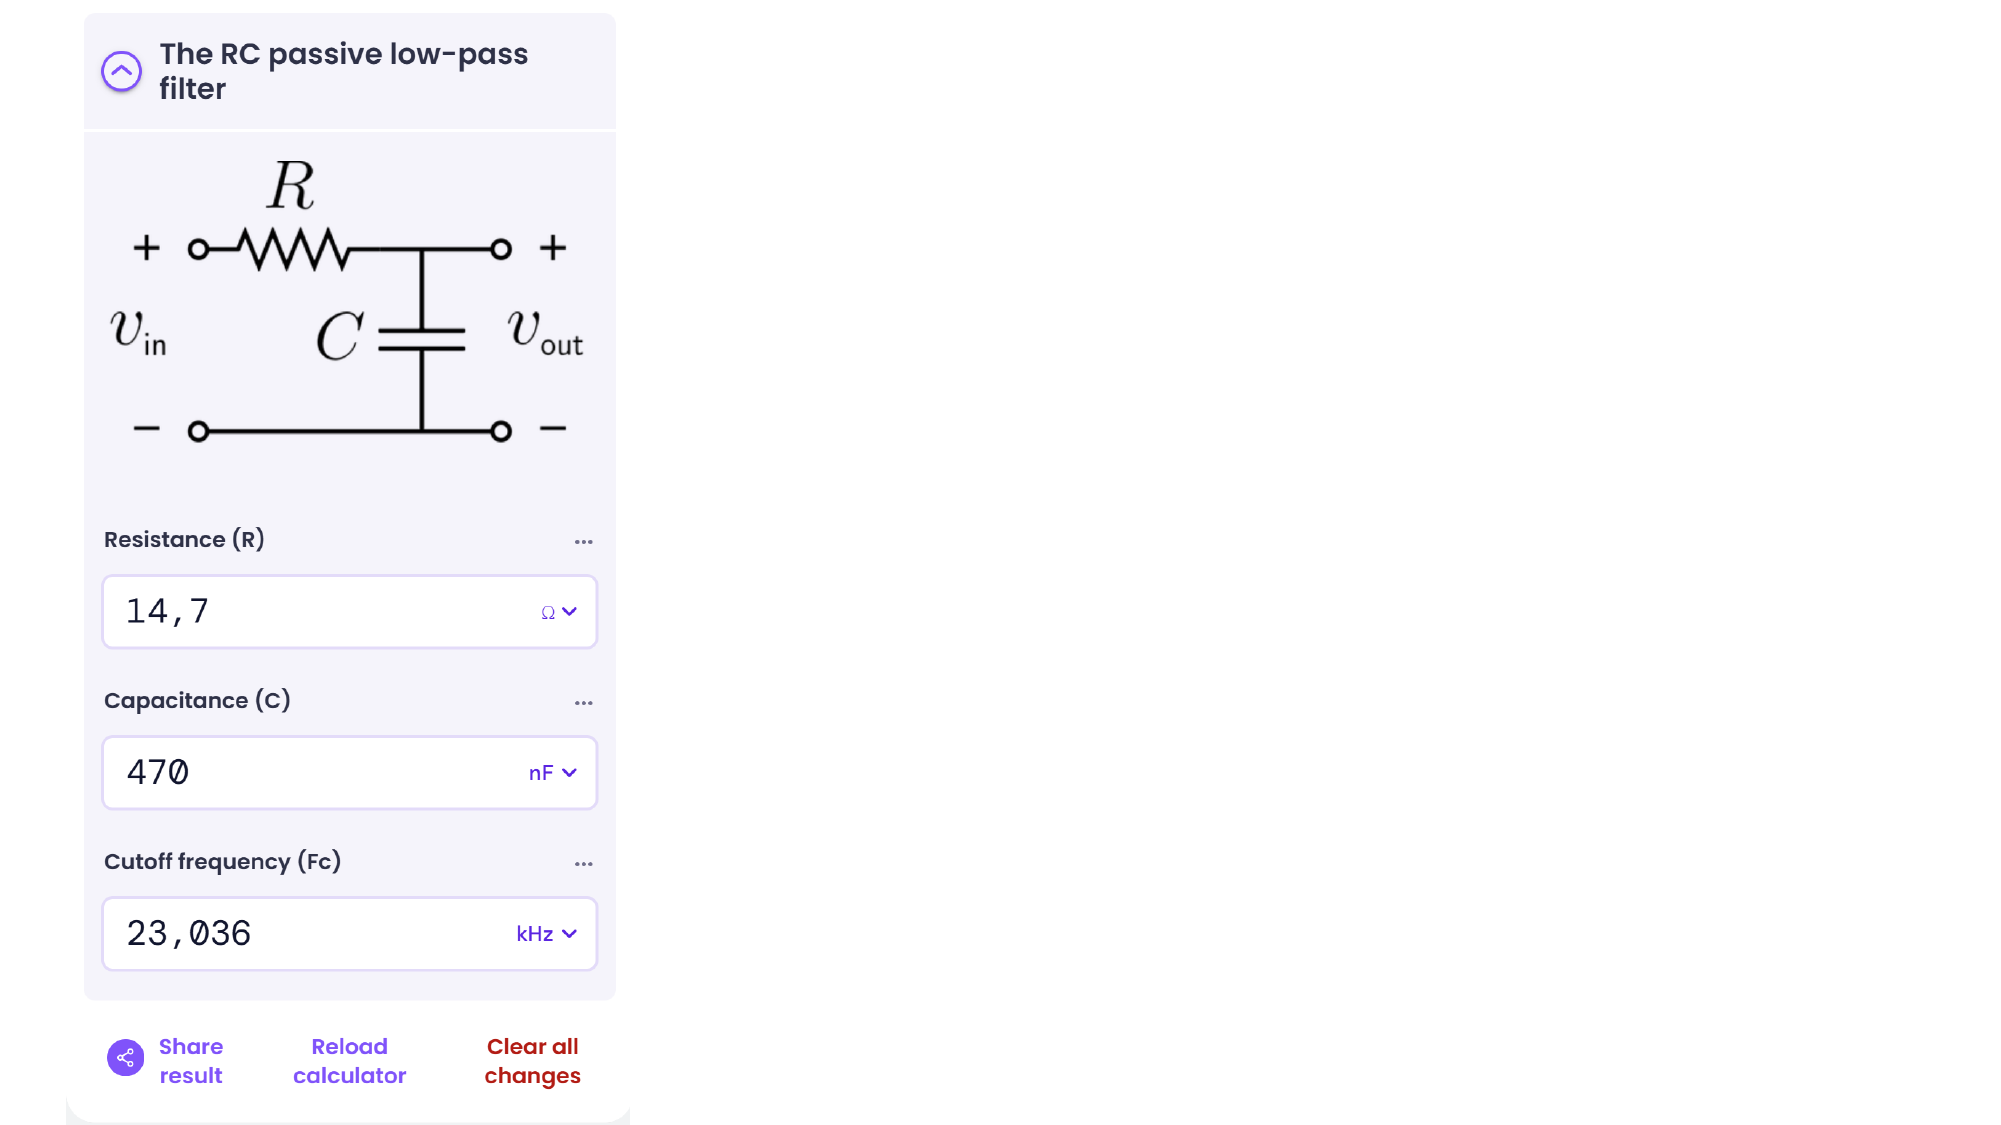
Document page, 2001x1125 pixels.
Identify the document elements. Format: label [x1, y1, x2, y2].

picture [66, 0, 630, 1125]
